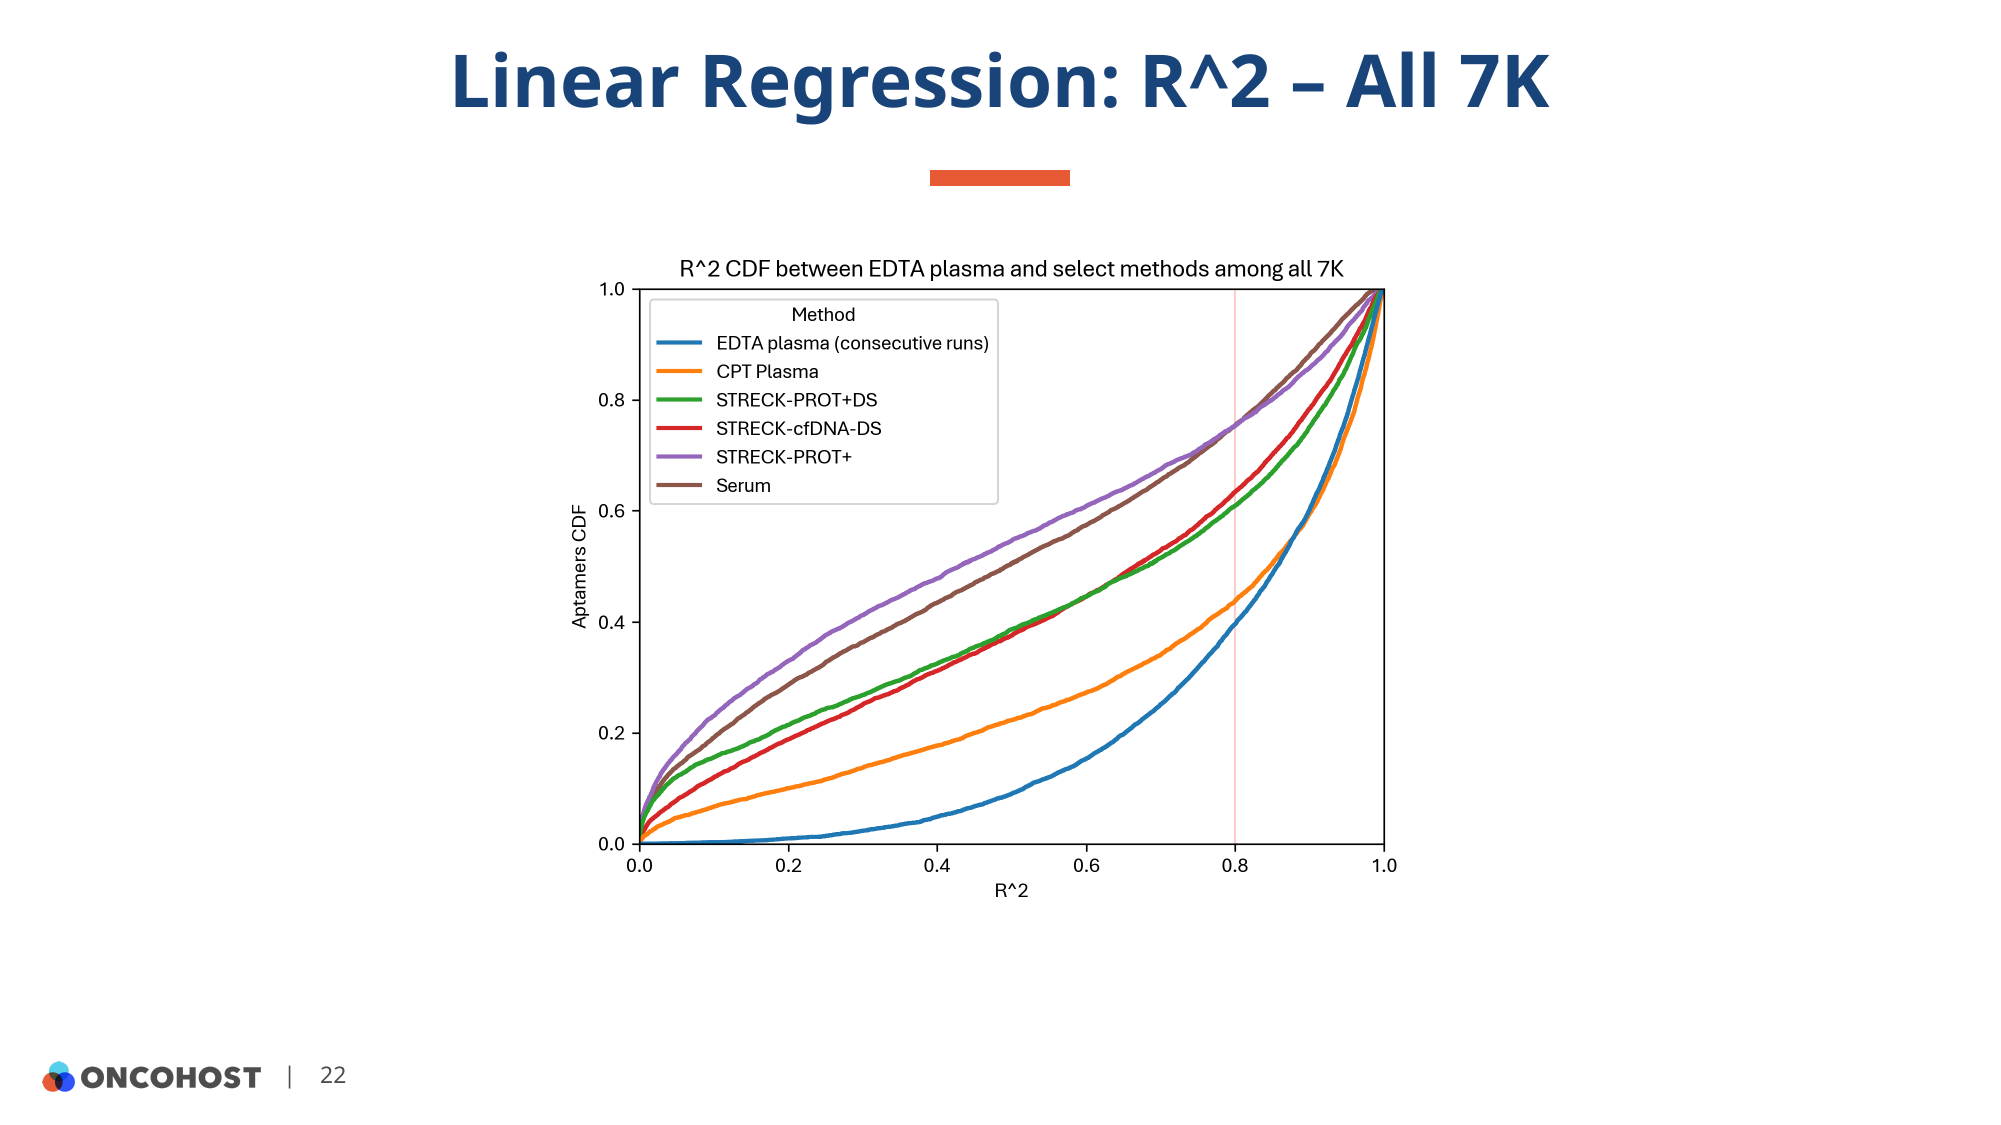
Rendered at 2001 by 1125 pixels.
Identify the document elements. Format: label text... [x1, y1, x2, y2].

slide_number | 22 [283, 1046, 428, 1107]
picture [519, 202, 1480, 923]
picture [42, 1061, 261, 1092]
title Linear Regression: R^2 – All 7K [80, 37, 1920, 138]
